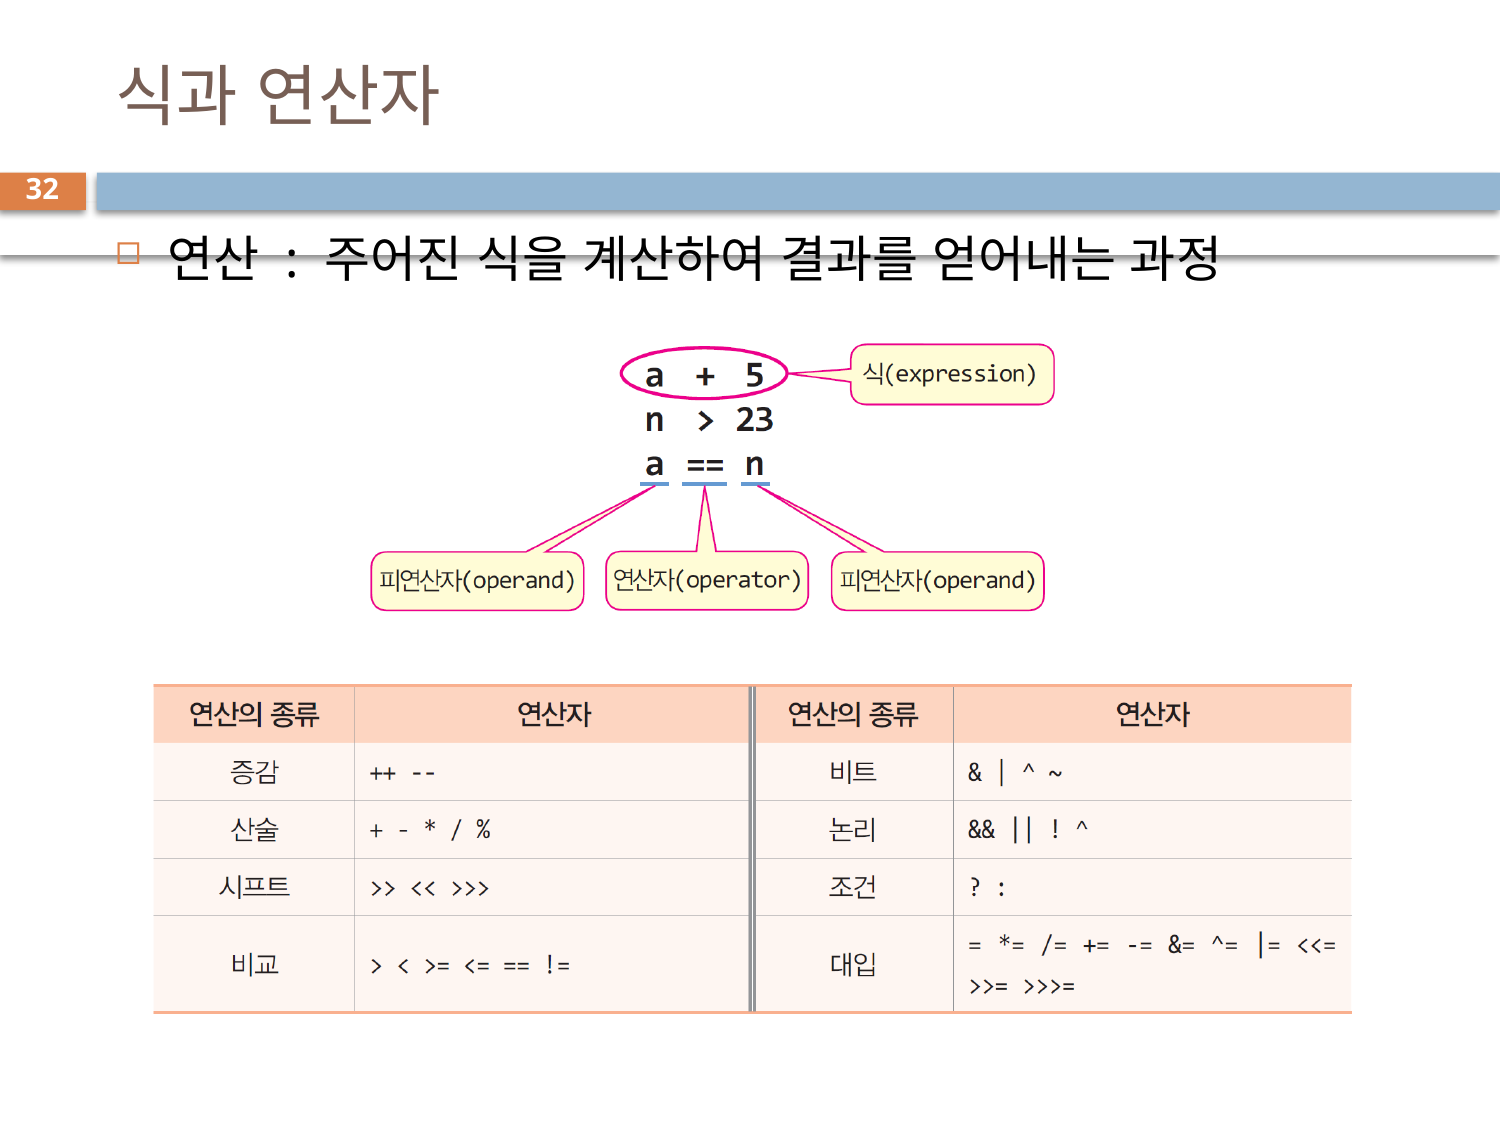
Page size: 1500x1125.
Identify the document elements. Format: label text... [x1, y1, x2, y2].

slide_number 32 [0, 170, 87, 211]
picture [147, 680, 1360, 1024]
list 연산 : 주어진 식을 계산하여 결과를 얻어내는 과정 [100, 219, 1438, 1047]
picture [336, 325, 1086, 624]
title 식과 연산자 [100, 37, 1438, 149]
